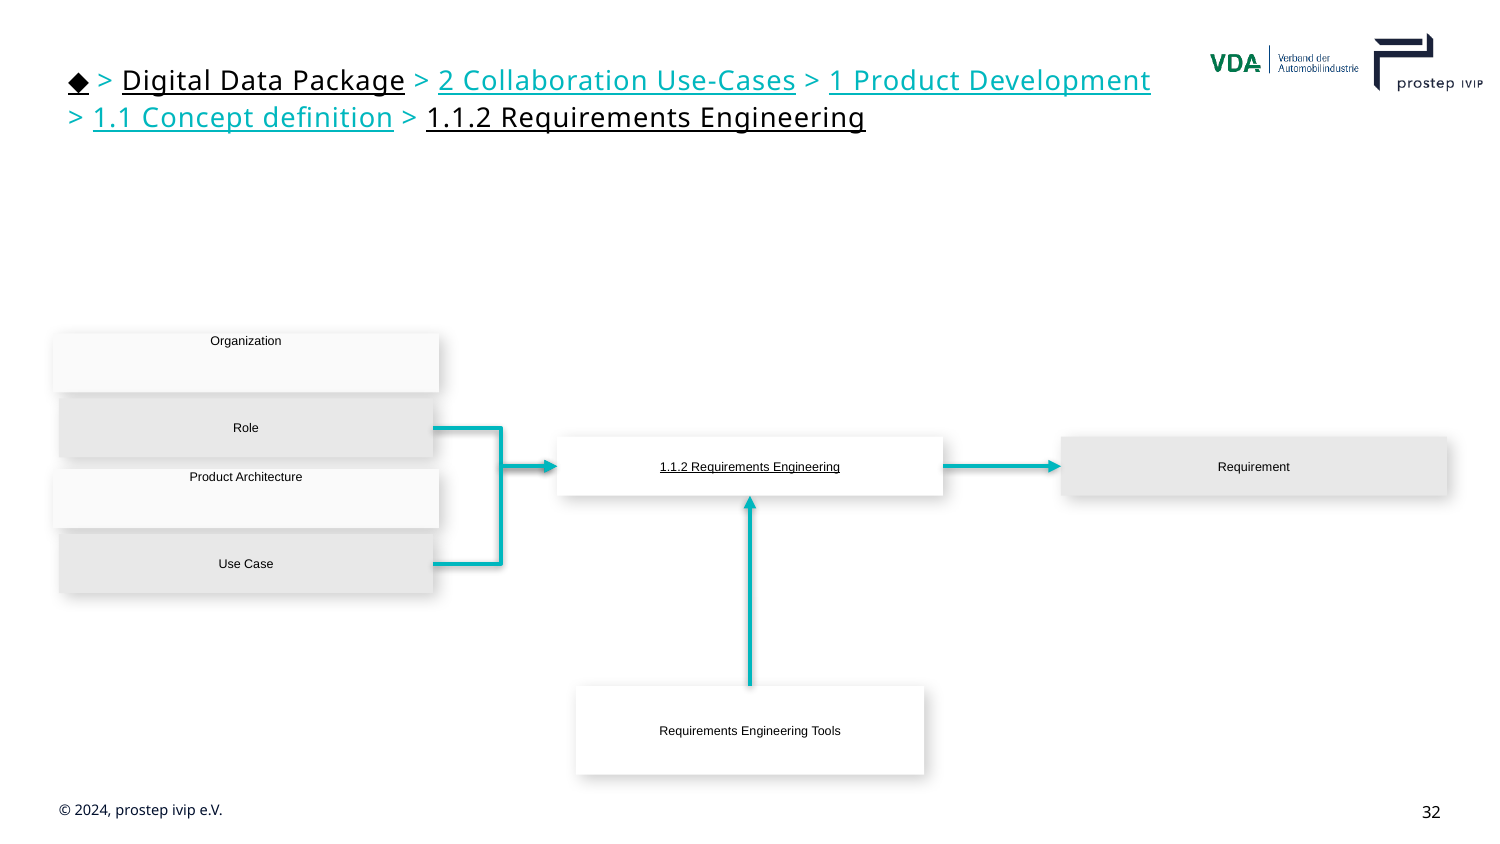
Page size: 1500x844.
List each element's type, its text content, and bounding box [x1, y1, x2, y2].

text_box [654, 590, 846, 594]
text_box Requirements Engineering Tools [575, 685, 925, 775]
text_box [432, 465, 558, 564]
text_box 1.1.2 Requirements Engineering [562, 436, 944, 496]
title ◆ > Digital Data Package > 2 Collaboration Use-Cases > 1 Product Development > 1.1 Concept definition > 1.1.2 Requirements Engineering [53, 55, 1177, 158]
text_box Product Architecture [52, 468, 427, 529]
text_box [745, 685, 755, 690]
text_box Organization [52, 333, 440, 393]
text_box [432, 427, 558, 465]
picture [1373, 32, 1483, 92]
picture [1208, 43, 1360, 75]
text_box Role [58, 398, 434, 458]
text_box Requirement [1060, 436, 1448, 496]
text_box Use Case [58, 533, 434, 594]
